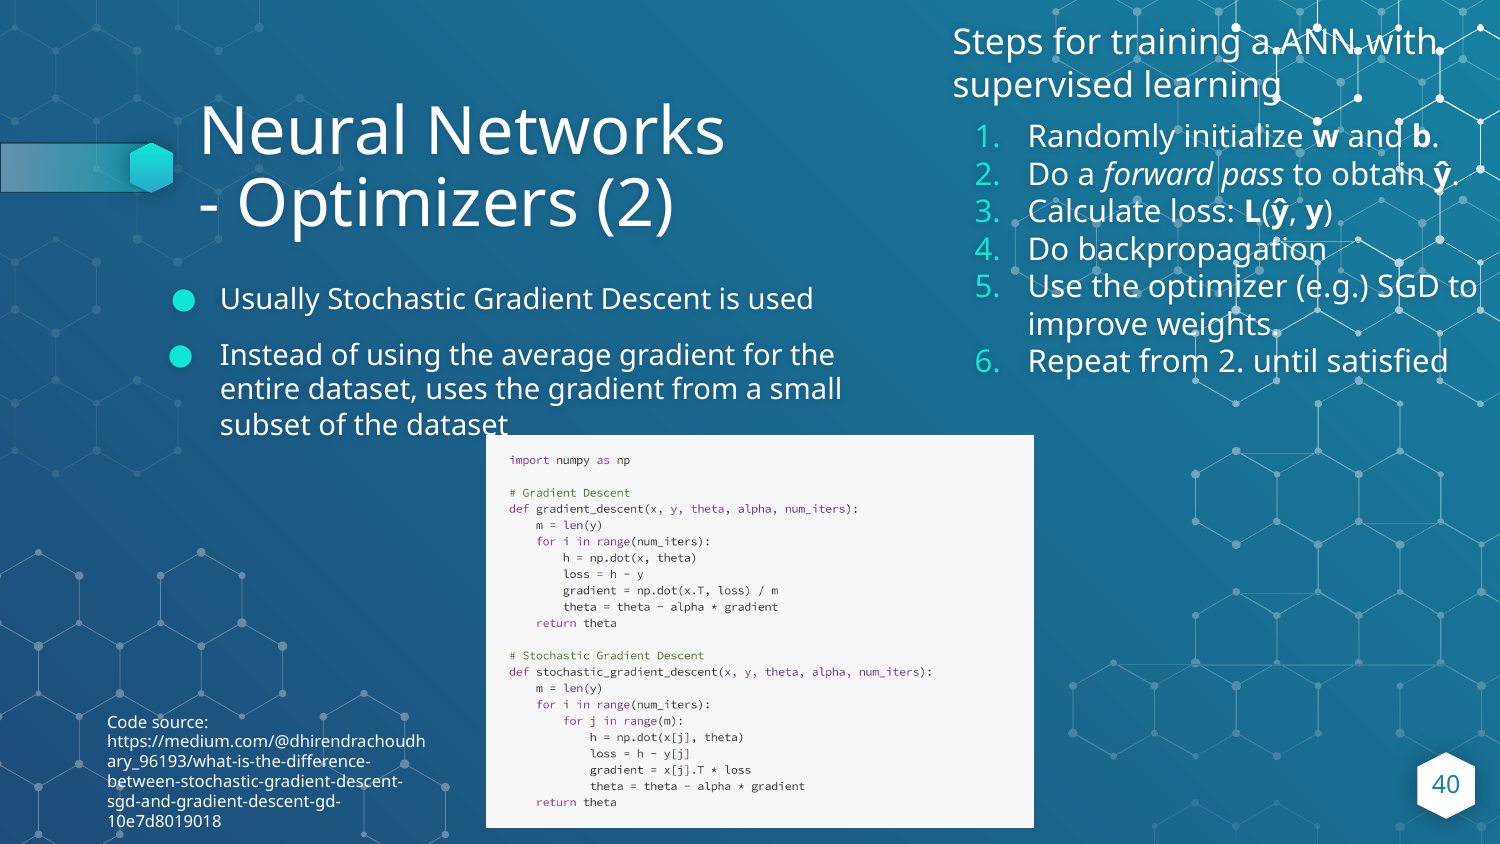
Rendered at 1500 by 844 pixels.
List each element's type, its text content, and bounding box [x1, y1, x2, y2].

picture [486, 435, 1034, 829]
list Usually Stochastic Gradient Descent is used Instead of using the average gradient for the entire dataset, uses the gradient from a small subset of the dataset [145, 280, 908, 702]
text_box Code source: https://medium.com/@dhirendrachoudhary_96193/what-is-the-difference-between-stochastic-gradient-descent-sgd-and-gradient-descent-gd-10e7d8019018 [92, 696, 448, 844]
title Neural Networks - Optimizers (2) [198, 140, 948, 198]
list Steps for training a ANN with supervised learning Randomly initialize w and b. Do a forward pass to obtain ŷ. Calculate loss: L(ŷ, y) Do backpropagation Use the optimizer (e.g.) SGD to improve weights. Repeat from 2. until satisfied [952, 19, 1500, 404]
slide_number 40 [1417, 752, 1475, 819]
